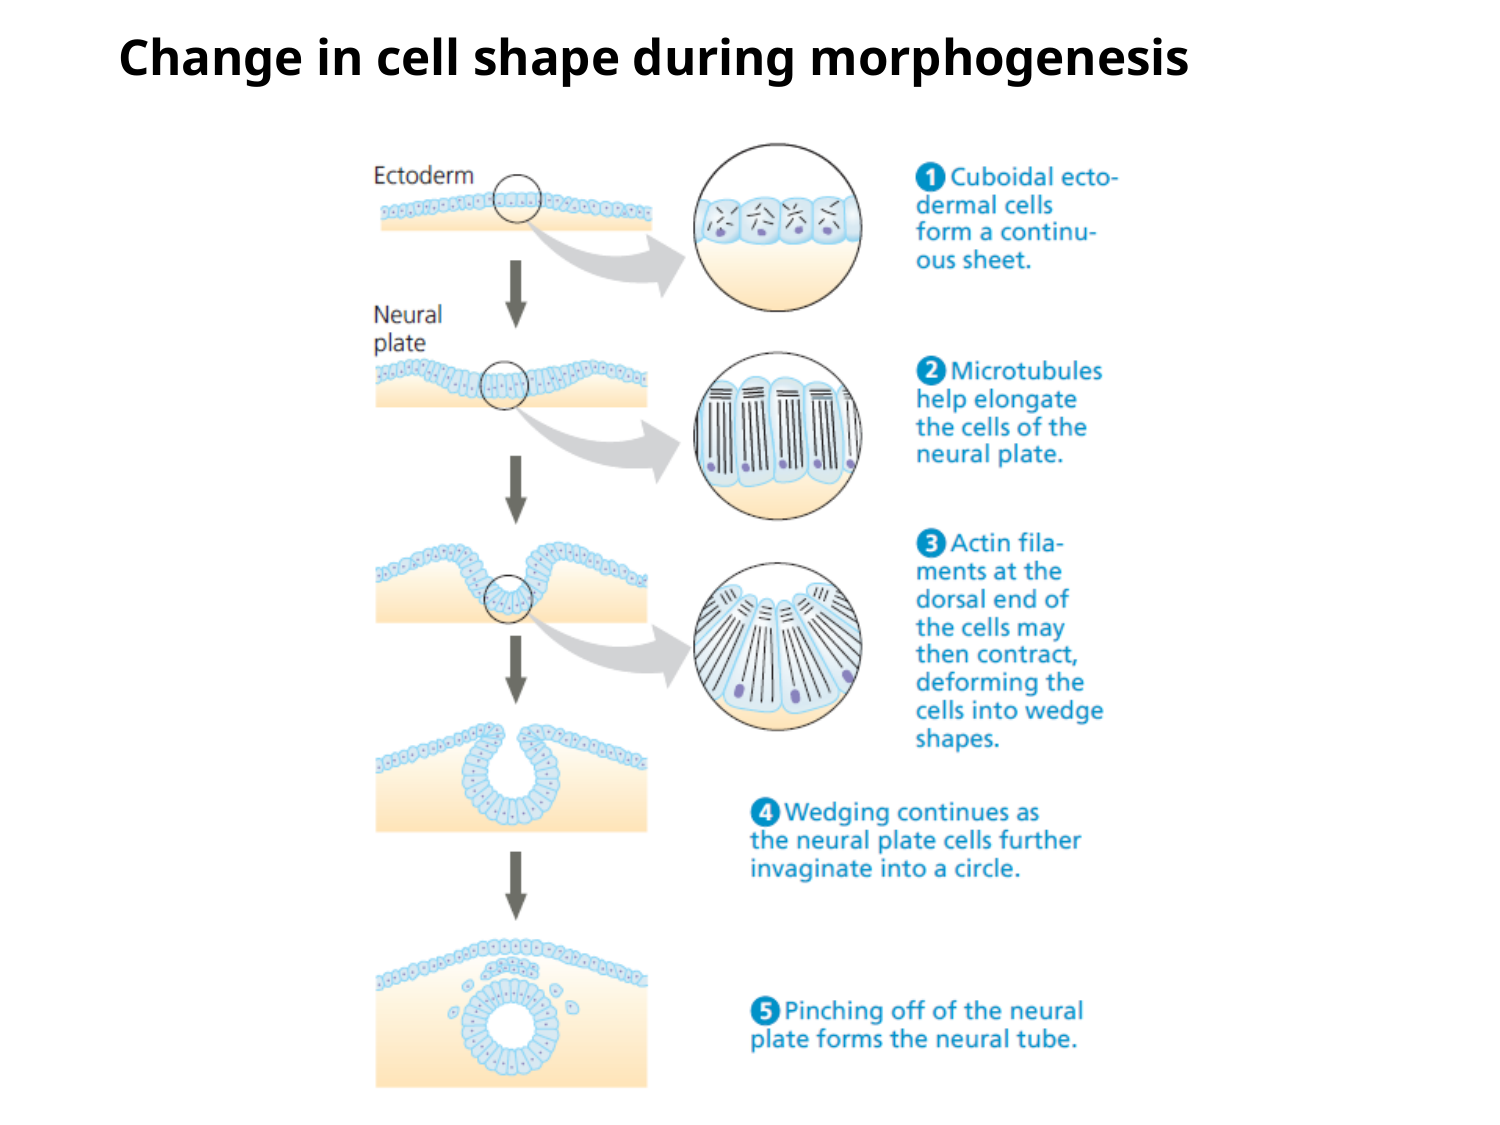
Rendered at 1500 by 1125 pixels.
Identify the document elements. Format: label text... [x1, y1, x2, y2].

title Change in cell shape during morphogenesis [103, 12, 1397, 108]
picture [368, 137, 1132, 1096]
